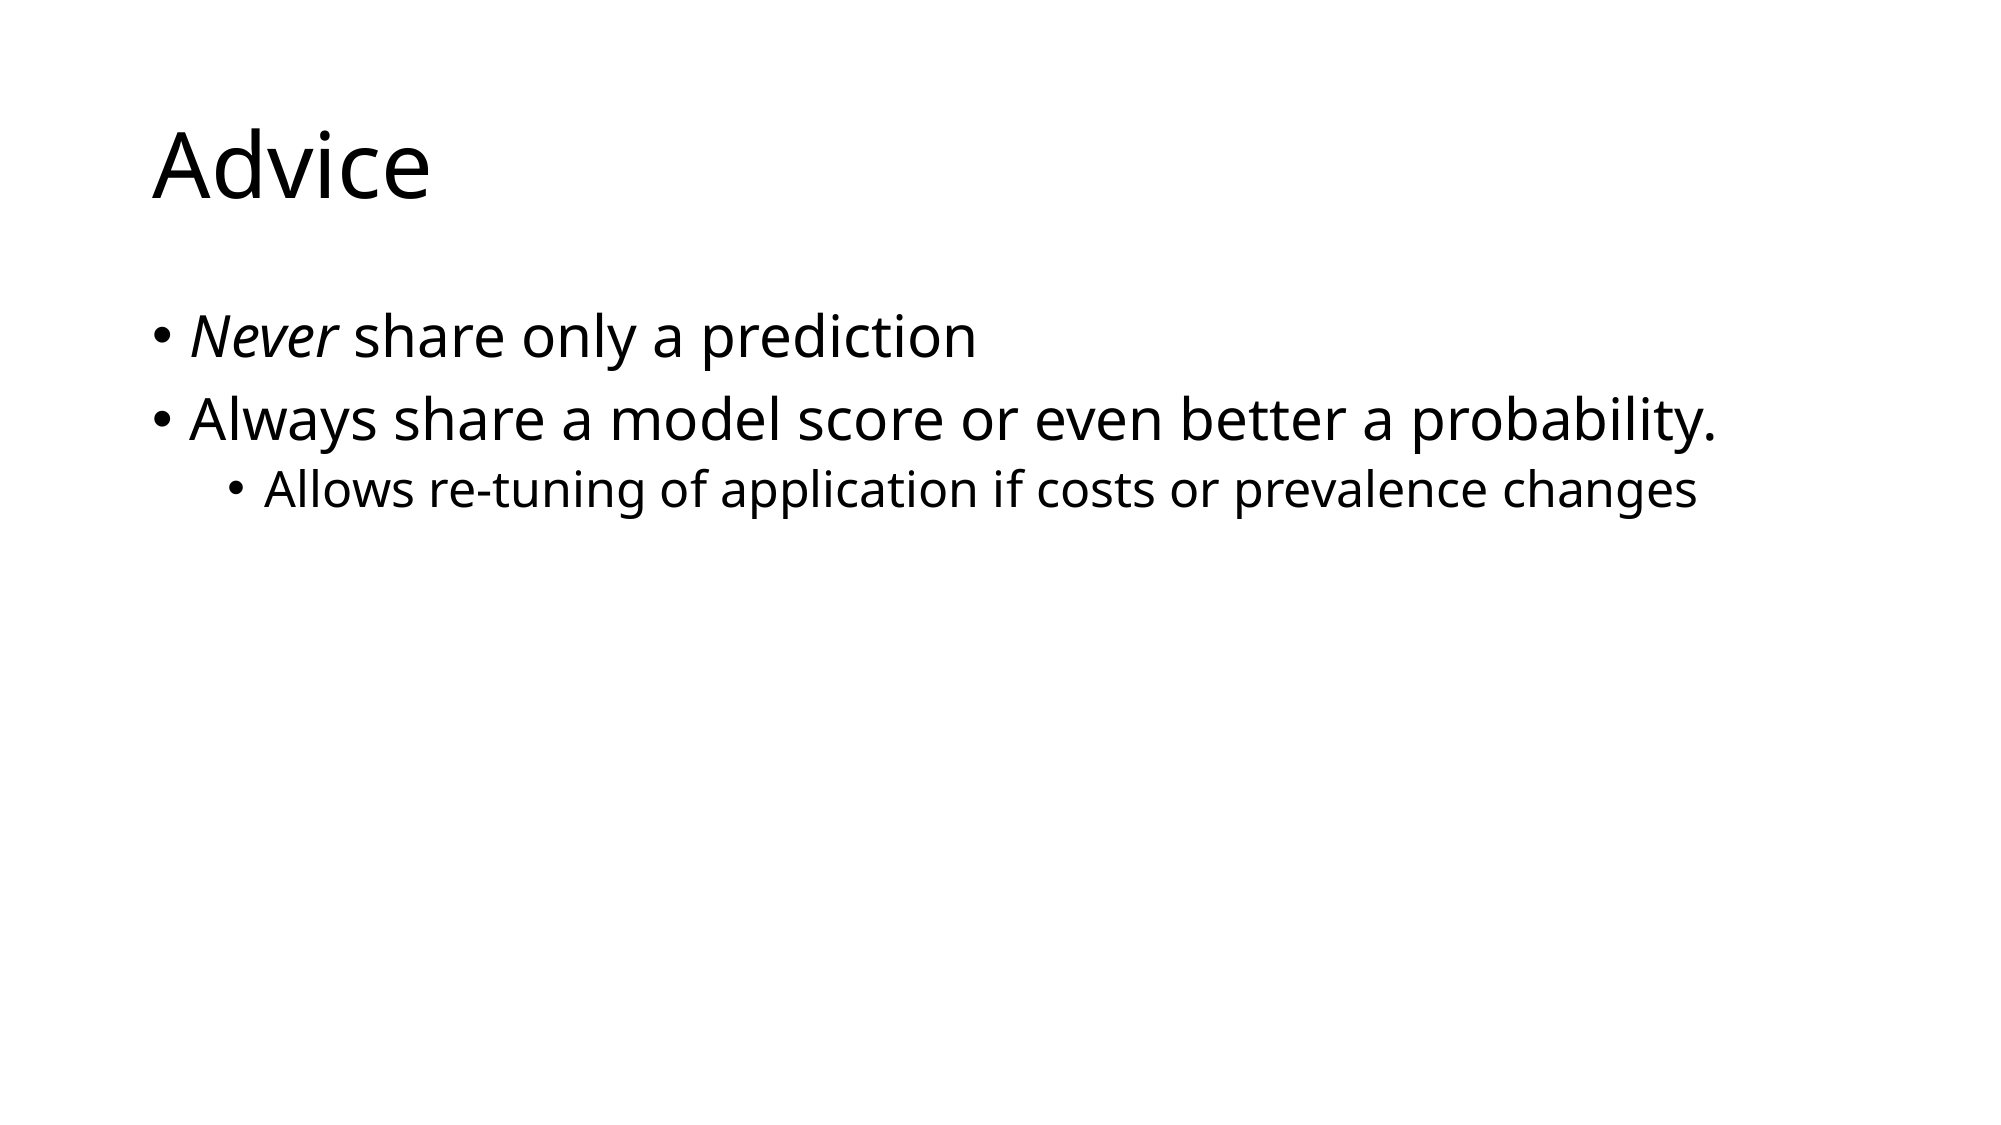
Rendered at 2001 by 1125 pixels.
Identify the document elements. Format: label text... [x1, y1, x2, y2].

list Never share only a prediction Always share a model score or even better a probability. Allows re-tuning of application if costs or prevalence changes [137, 299, 1863, 1014]
title Advice [137, 59, 1863, 278]
